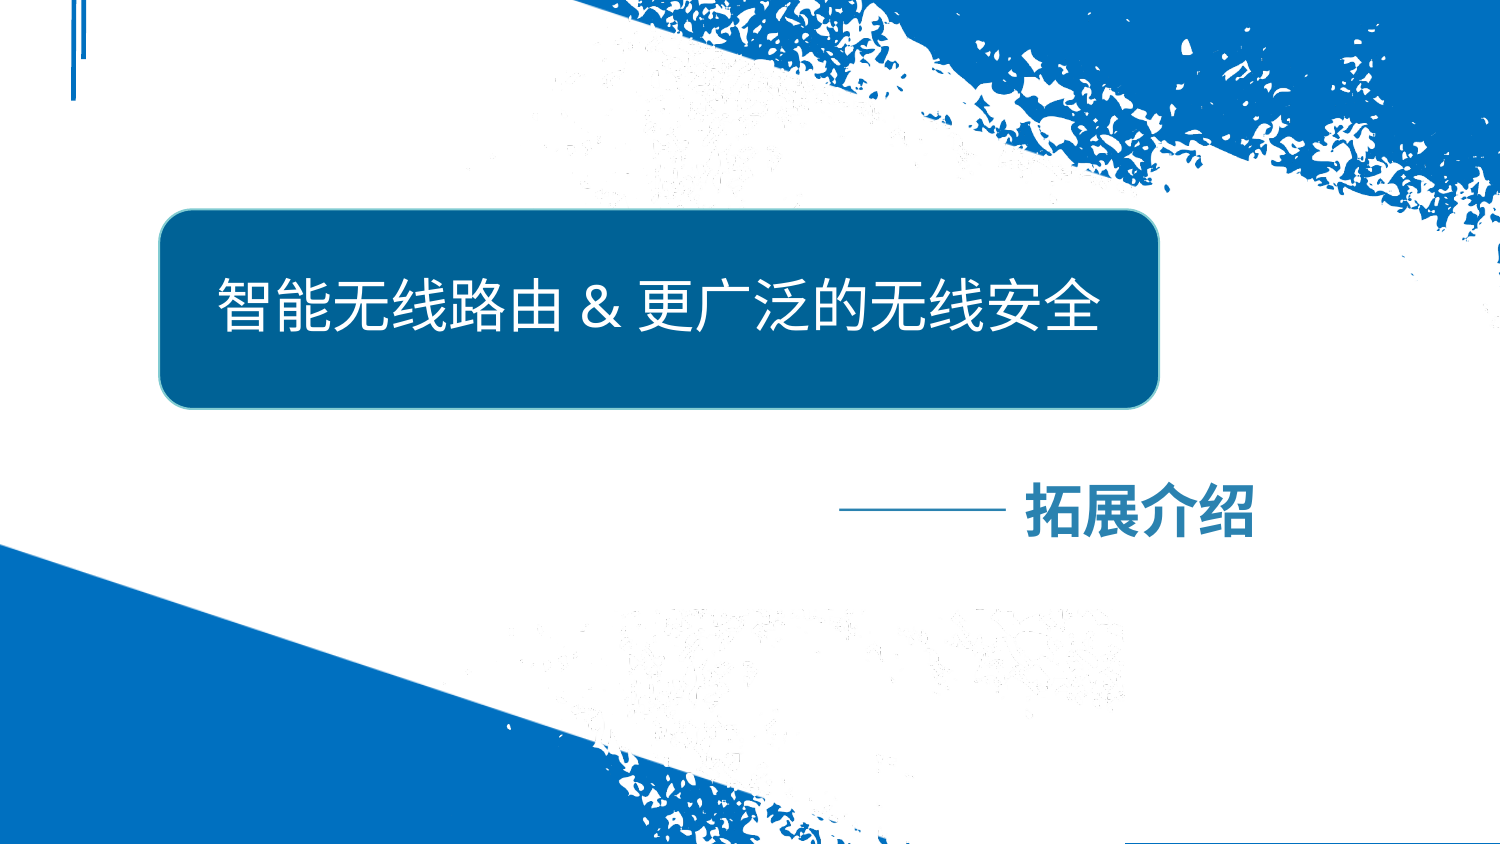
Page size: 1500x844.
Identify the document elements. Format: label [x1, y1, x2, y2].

picture [0, 0, 1500, 844]
text_box [159, 209, 1160, 409]
